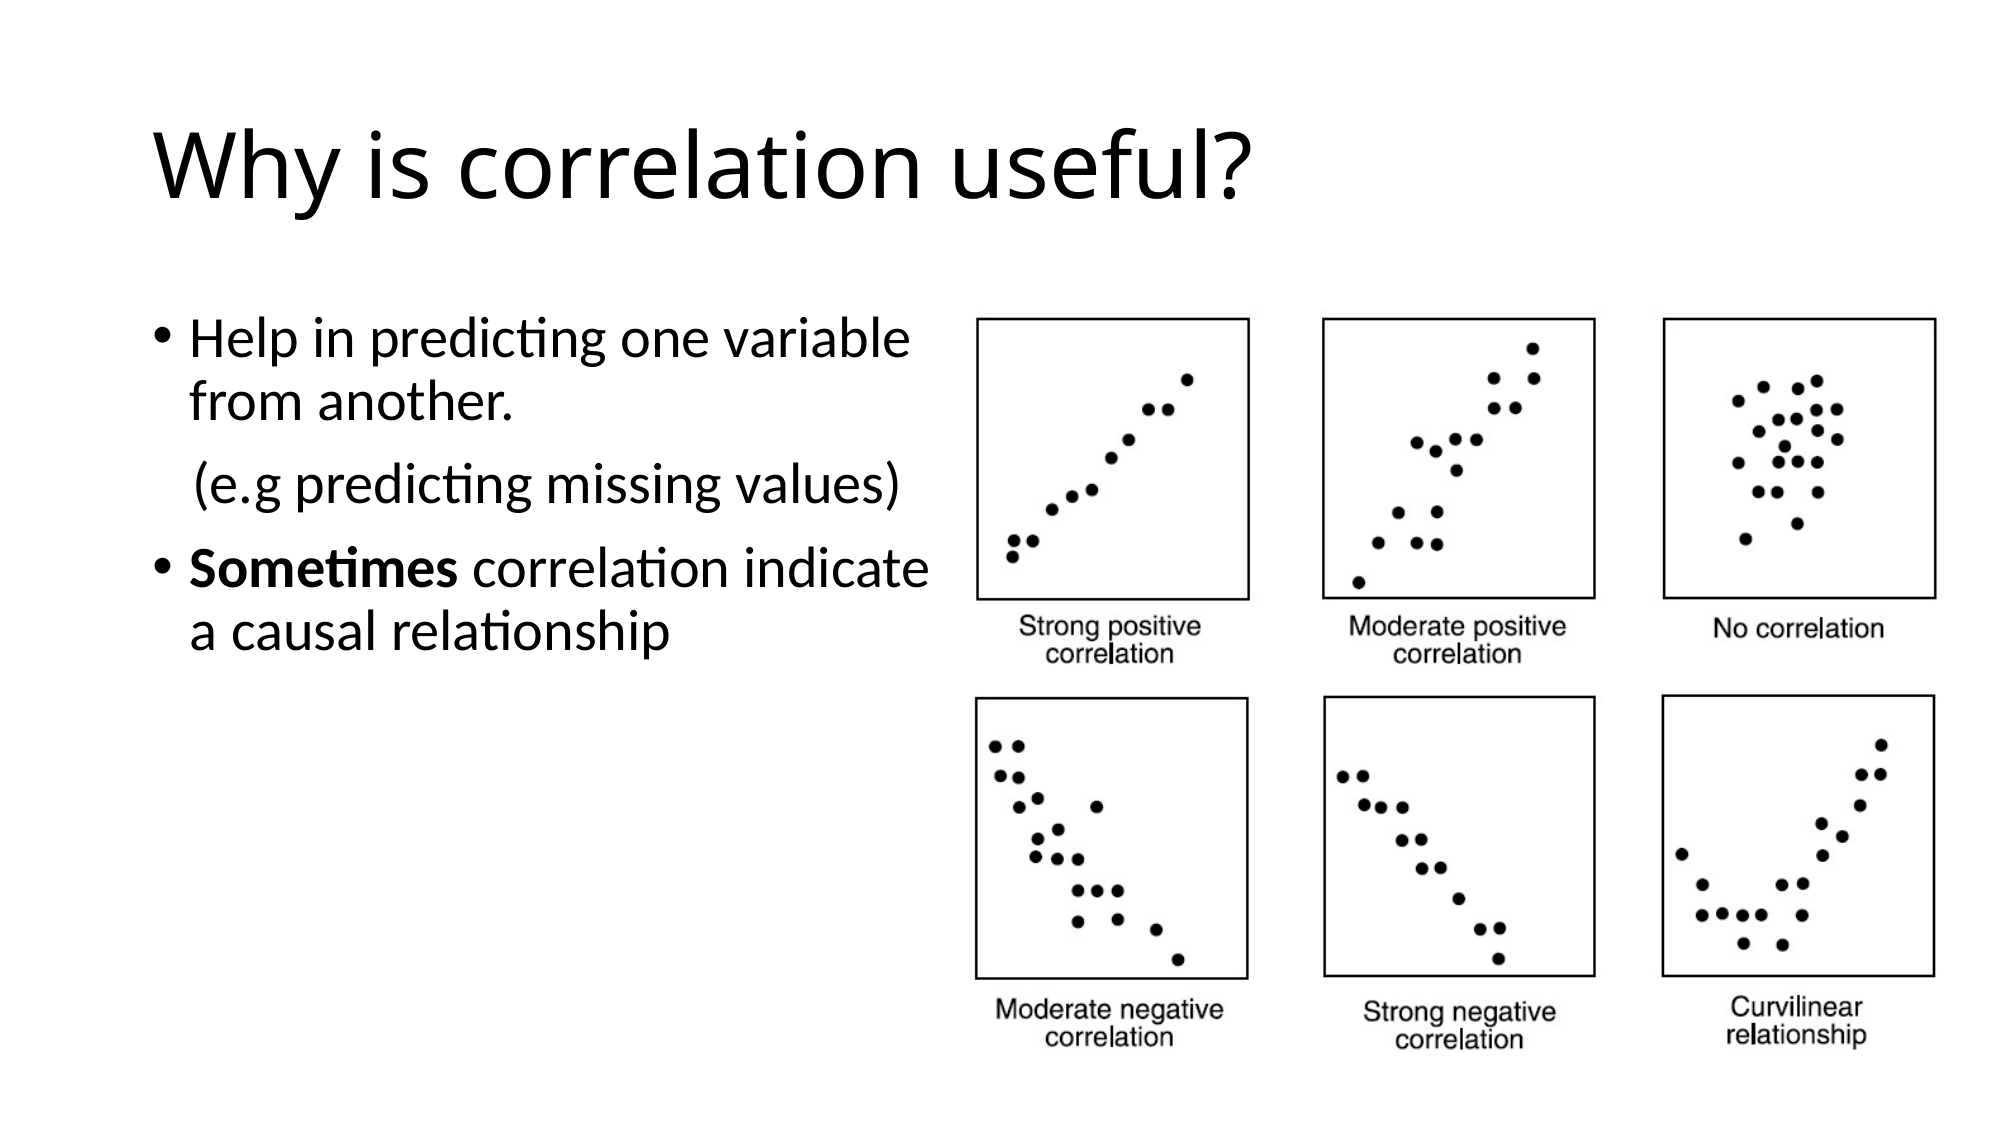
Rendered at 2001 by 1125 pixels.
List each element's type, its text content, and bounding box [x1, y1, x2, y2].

list Help in predicting one variable from another. (e.g predicting missing values) Sometimes correlation indicate a causal relationship [137, 299, 954, 1014]
picture [965, 309, 1943, 1056]
title Why is correlation useful? [137, 59, 1863, 278]
